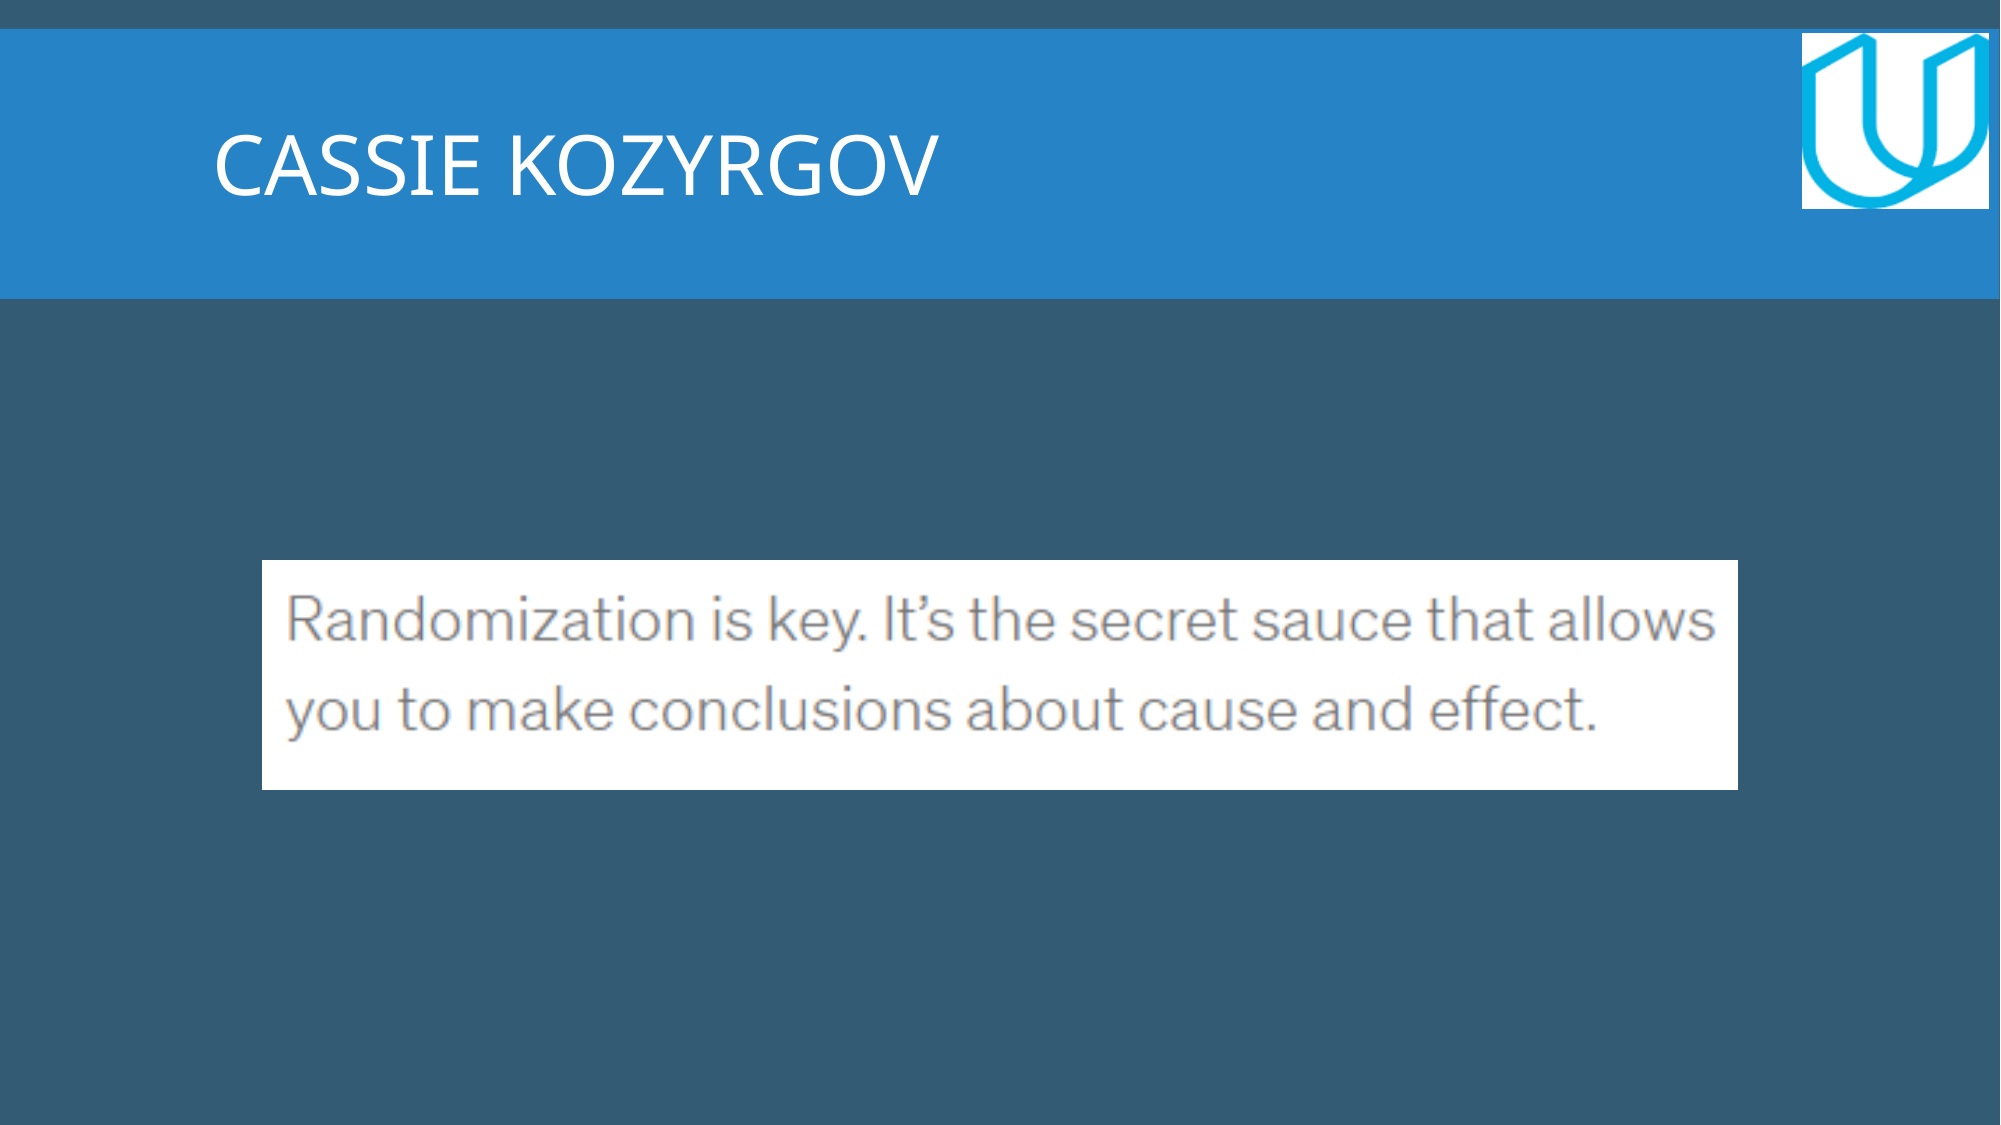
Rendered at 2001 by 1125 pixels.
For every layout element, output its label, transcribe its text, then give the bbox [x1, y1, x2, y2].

picture [262, 560, 1738, 790]
picture [1876, 124, 1989, 209]
text_box Cassie kozyrgov [197, 46, 1803, 294]
text_box [197, 329, 1803, 1020]
picture [1933, 47, 1974, 167]
picture [1803, 159, 1866, 209]
picture [1802, 33, 1989, 167]
picture [1816, 47, 1912, 197]
